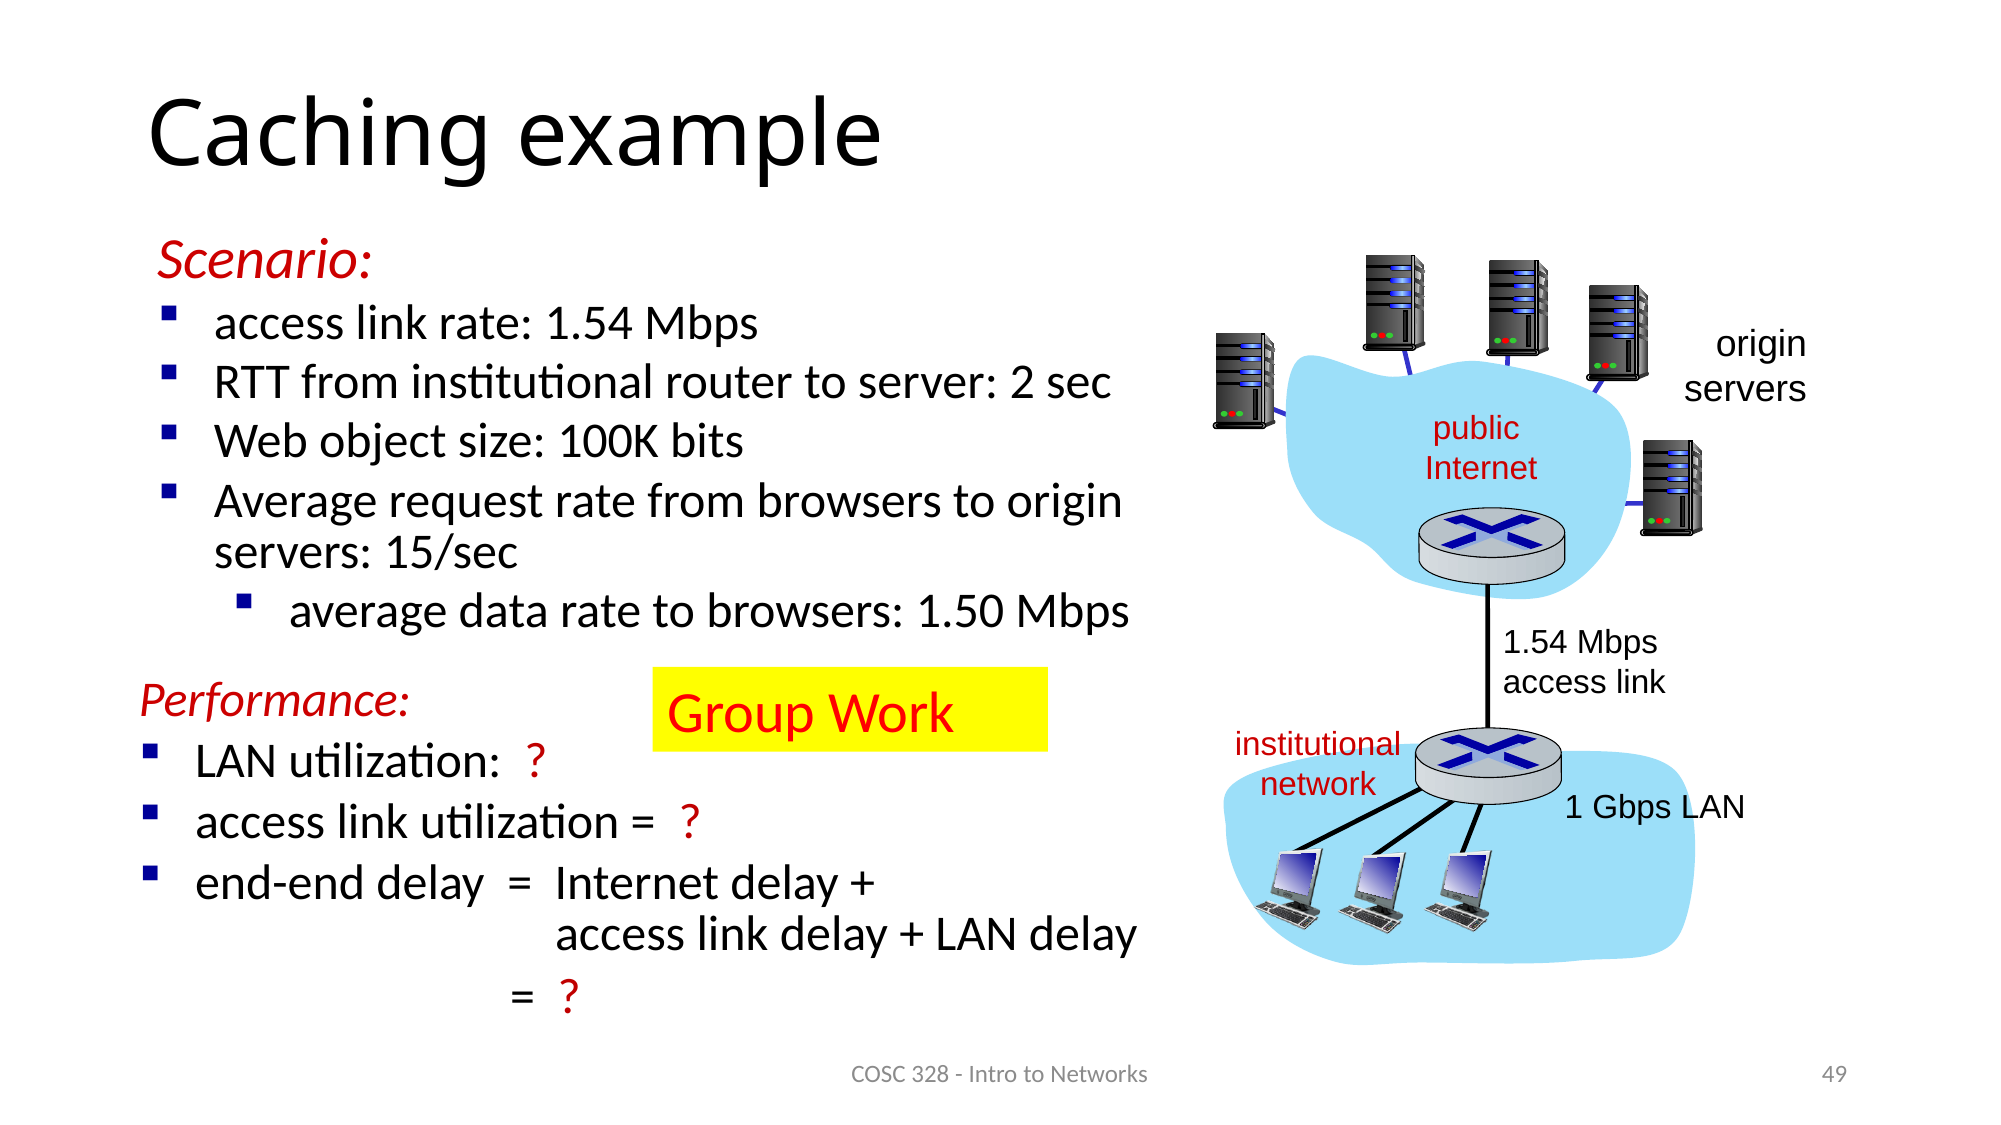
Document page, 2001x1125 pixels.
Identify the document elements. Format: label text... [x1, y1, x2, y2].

text_box origin servers [1669, 311, 1822, 417]
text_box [1640, 440, 1703, 536]
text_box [1415, 727, 1562, 805]
text_box Performance: LAN utilization: ? access link utilization = ? end-end delay = Internet delay + access link delay + LAN delay = ? [124, 668, 1168, 1047]
text_box Group Work [652, 666, 1048, 752]
text_box [1223, 805, 1696, 966]
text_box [1213, 333, 1276, 429]
text_box institutional network [1219, 714, 1417, 810]
text_box 1 Gbps LAN [1549, 777, 1761, 832]
slide_number 49 [1412, 1042, 1863, 1103]
text_box 1.54 Mbps access link [1488, 612, 1683, 708]
text_box [1285, 355, 1631, 600]
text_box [1407, 846, 1494, 938]
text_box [1363, 255, 1426, 351]
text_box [1486, 260, 1549, 356]
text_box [1418, 507, 1565, 585]
text_box Scenario: access link rate: 1.54 Mbps RTT from institutional router to server: 2 sec Web object size: 100K bits Average request rate from browsers to origin servers: 15/sec average data rate to browsers: 1.50 Mbps [142, 223, 1148, 637]
title Caching example [131, 62, 1856, 209]
footer COSC 328 - Intro to Networks [662, 1042, 1338, 1103]
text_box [1321, 848, 1408, 940]
text_box public Internet [1400, 398, 1553, 494]
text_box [1237, 844, 1325, 936]
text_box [1586, 285, 1649, 381]
text_box [1562, 750, 1681, 777]
